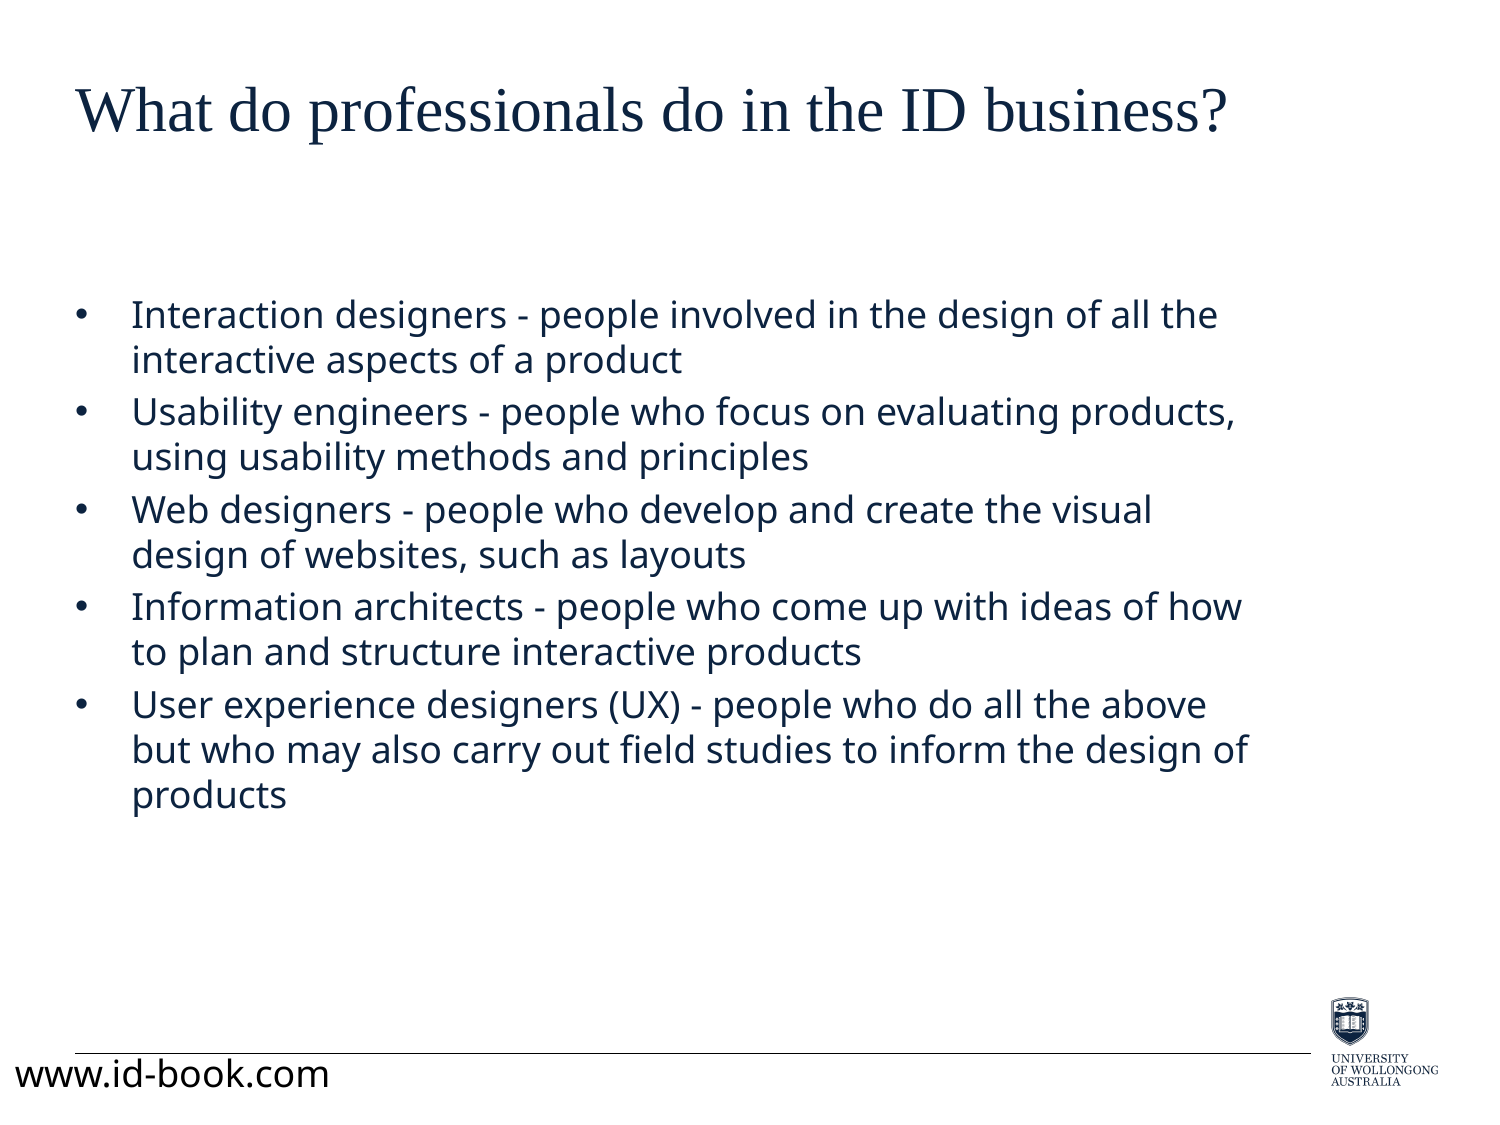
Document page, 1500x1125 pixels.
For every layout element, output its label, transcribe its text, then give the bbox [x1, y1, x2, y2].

footer www.id-book.com [0, 1042, 475, 1103]
title What do professionals do in the ID business? [75, 67, 1270, 207]
list Interaction designers - people involved in the design of all the interactive aspects of a product Usability engineers - people who focus on evaluating products, using usability methods and principles Web designers - people who develop and create the visual design of websites, such as layouts Information architects - people who come up with ideas of how to plan and structure interactive products User experience designers (UX) - people who do all the above but who may also carry out field studies to inform the design of products [75, 290, 1270, 1028]
